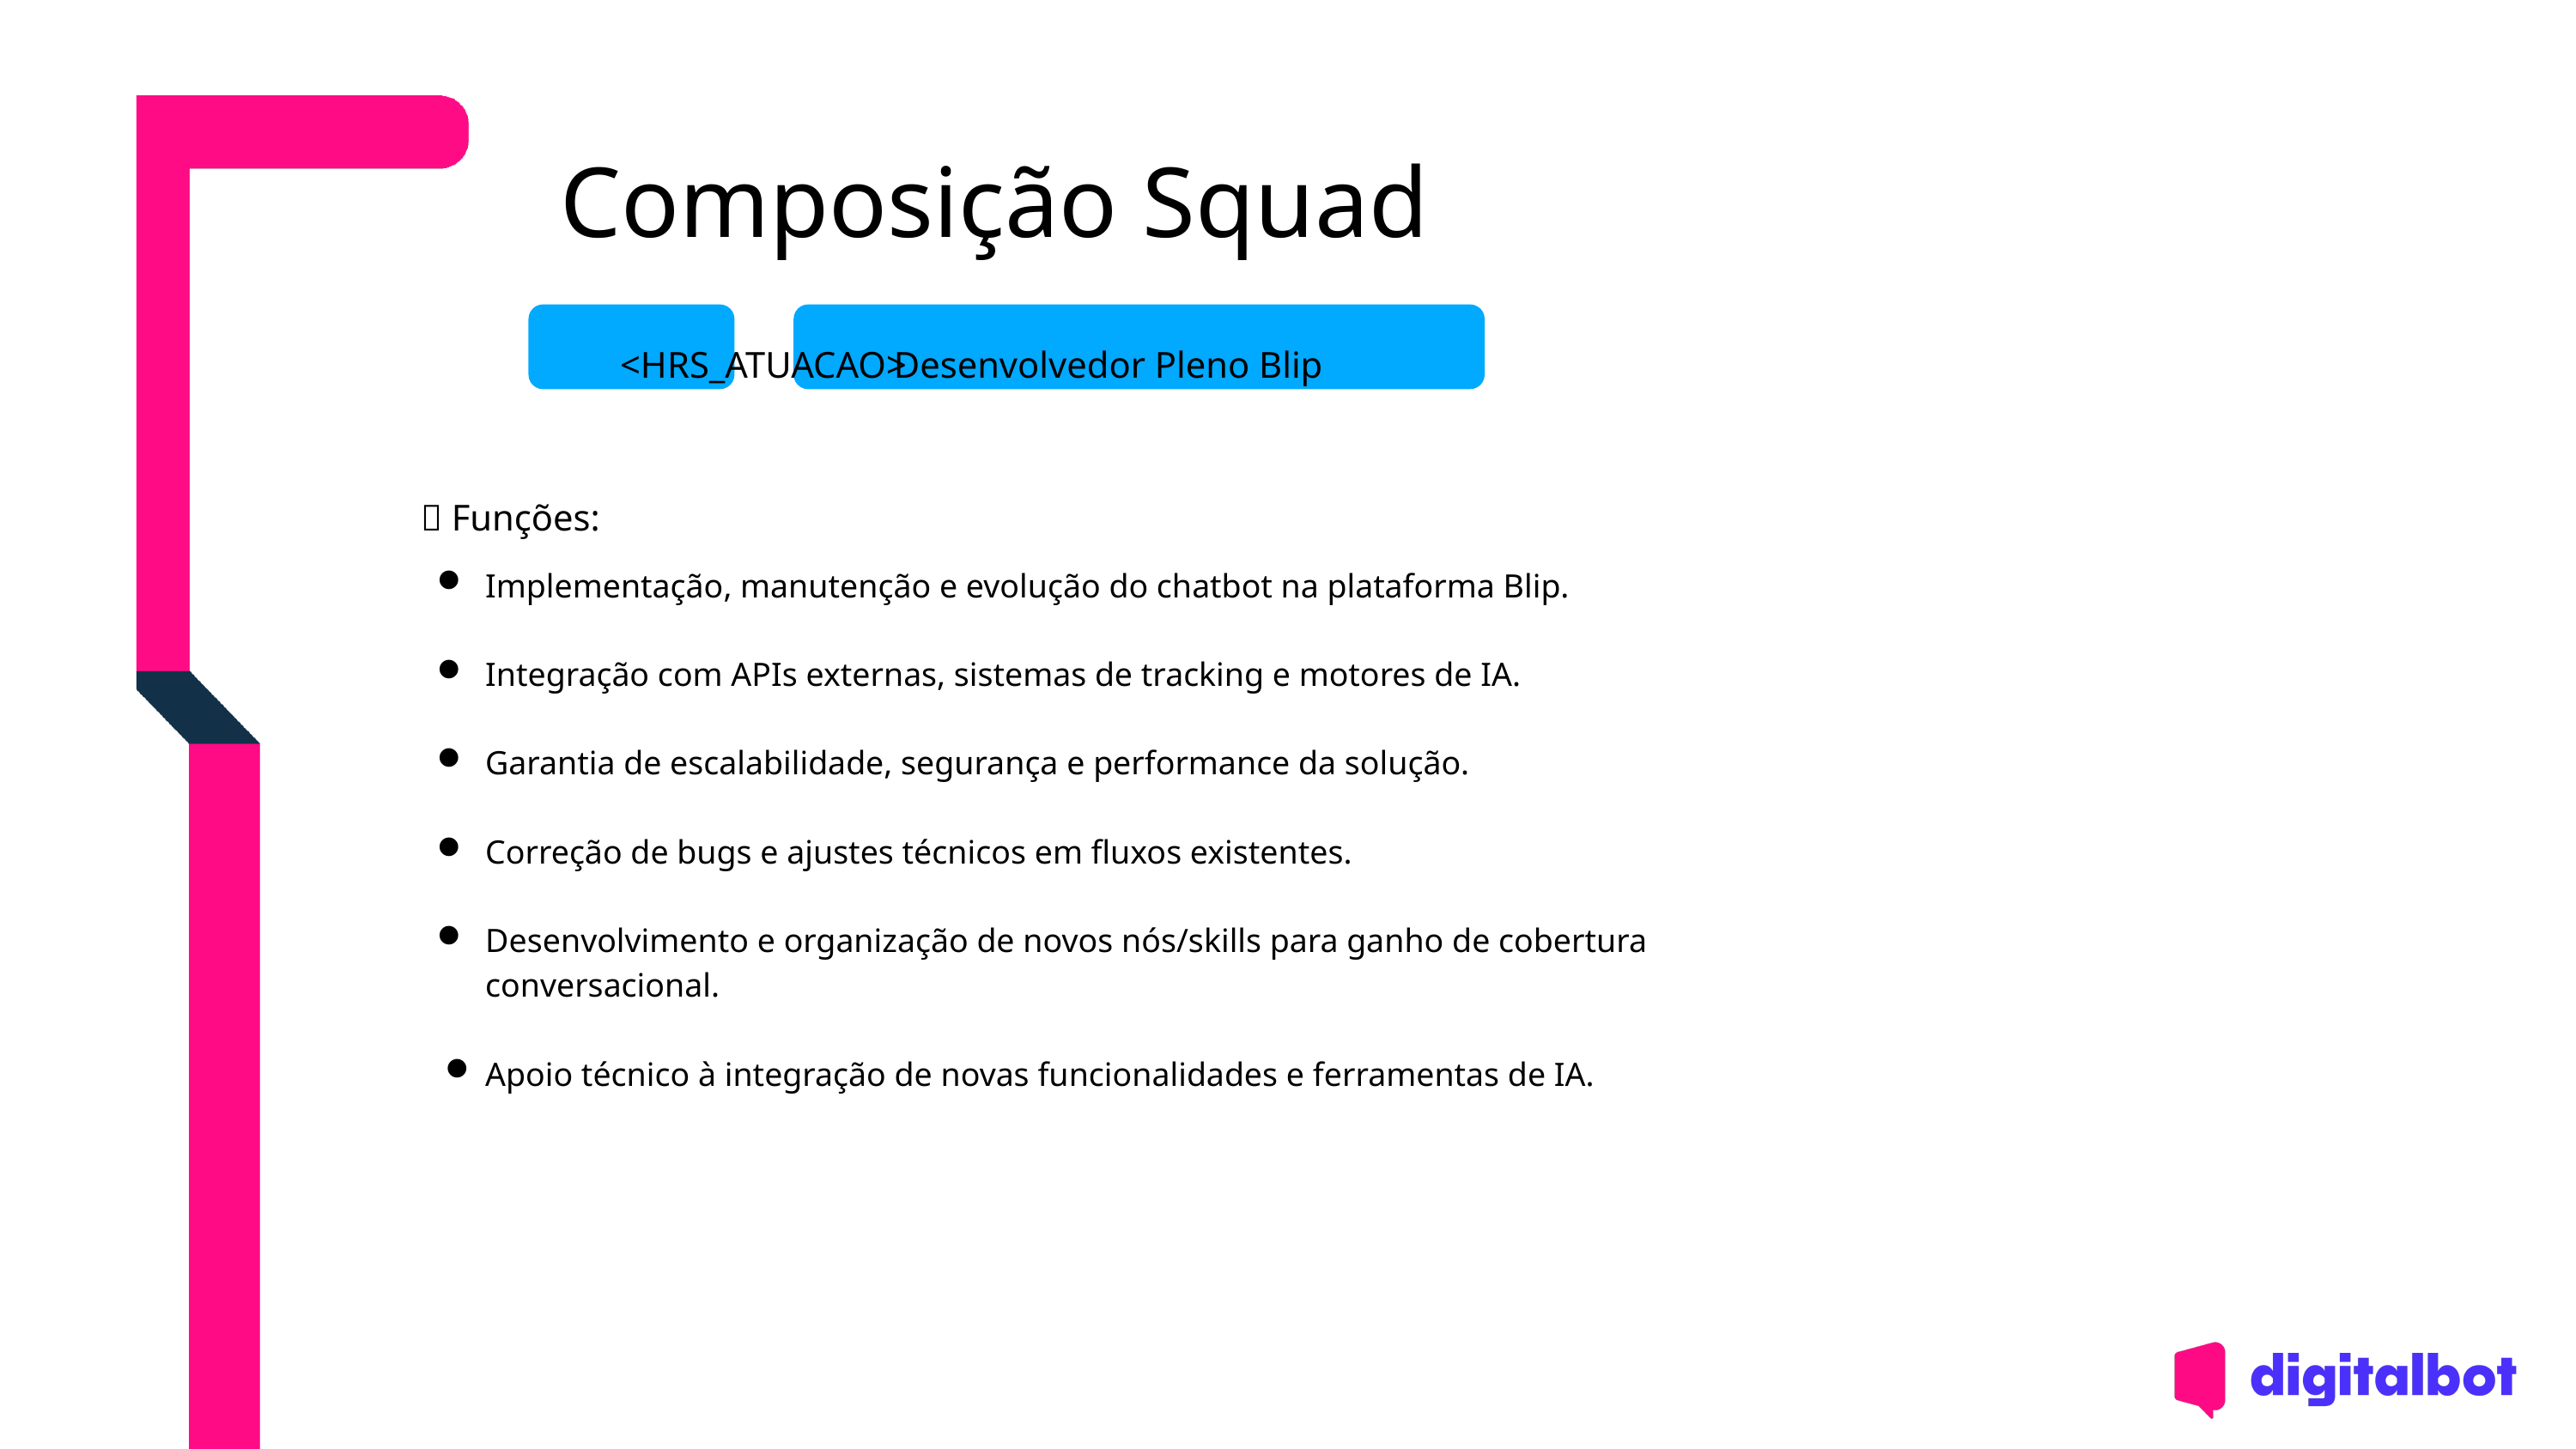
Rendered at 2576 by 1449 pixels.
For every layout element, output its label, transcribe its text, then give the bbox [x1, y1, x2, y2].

text_box [529, 305, 734, 323]
picture [2159, 1318, 2534, 1431]
text_box <HRS_ATUACAO> [607, 323, 989, 398]
text_box Composição Squad [494, 62, 1496, 258]
text_box ESCOPO [1243, 127, 1633, 323]
text_box 👨‍💻 [519, 323, 607, 398]
text_box 🎯 Funções: Implementação, manutenção e evolução do chatbot na plataforma Blip. Integração com APIs externas, sistemas de tracking e motores de IA. Garantia de escalabilidade, segurança e performance da solução. Correção de bugs e ajustes técnicos em fluxos existentes. Desenvolvimento e organização de novos nós/skills para ganho de cobertura conversacional. Apoio técnico à integração de novas funcionalidades e ferramentas de IA. [470, 479, 1710, 1359]
text_box [793, 305, 1485, 389]
picture [136, 95, 470, 1449]
text_box Desenvolvedor Pleno Blip [989, 323, 1471, 398]
